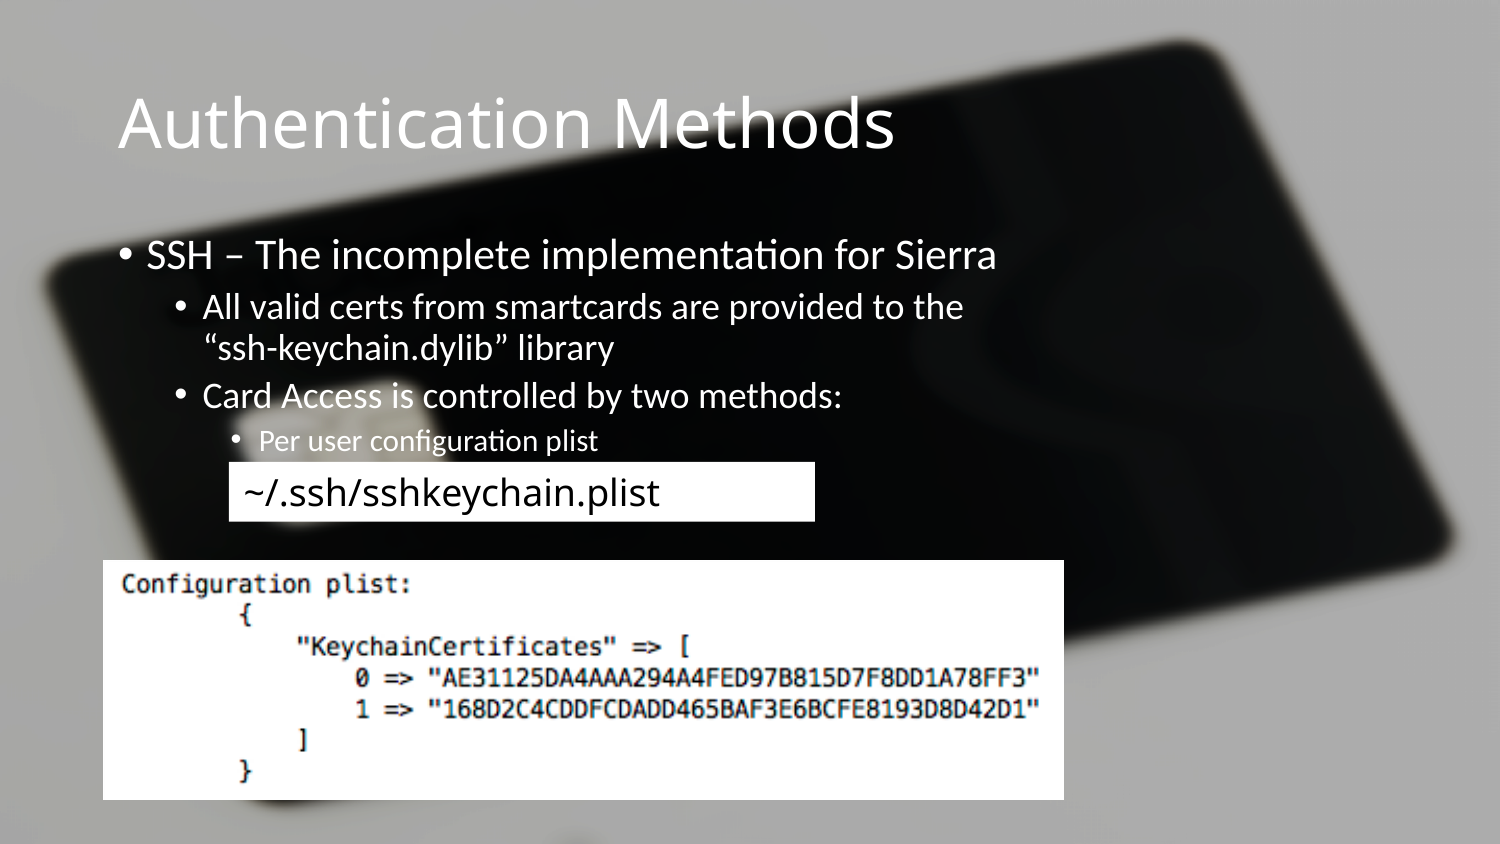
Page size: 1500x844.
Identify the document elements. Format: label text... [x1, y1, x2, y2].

title Authentication Methods [103, 44, 1397, 208]
text_box ~/.ssh/sshkeychain.plist [228, 461, 815, 522]
list SSH – The incomplete implementation for Sierra All valid certs from smartcards are provided to the “ssh-keychain.dylib” library Card Access is controlled by two methods: Per user configuration plist ~/.ssh/sshkeychain.plist [103, 224, 1057, 560]
picture [0, 0, 1500, 844]
